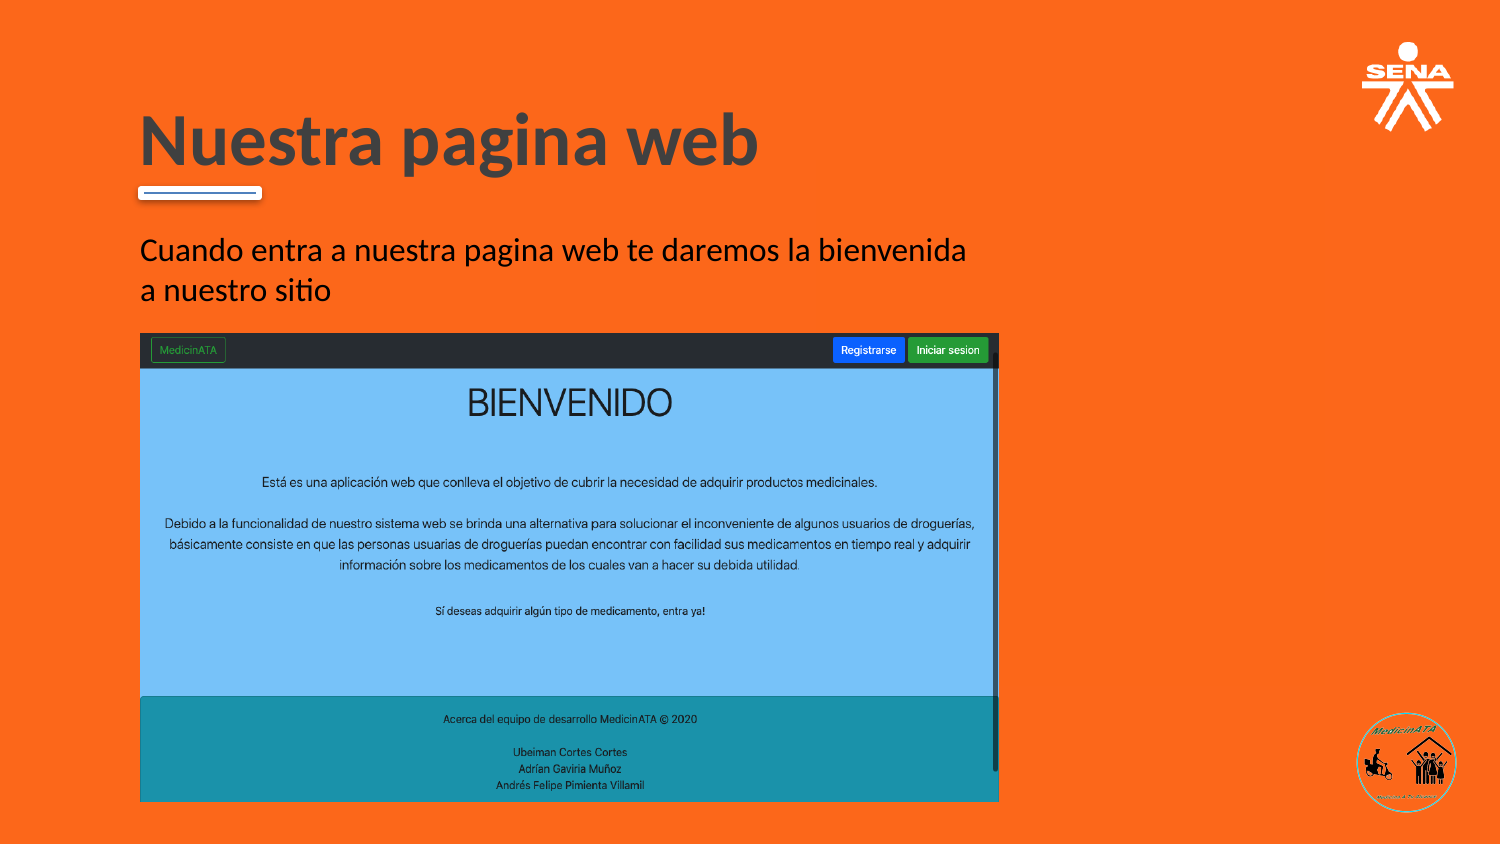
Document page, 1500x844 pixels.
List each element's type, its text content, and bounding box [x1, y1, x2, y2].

text_box Nuestra pagina web [125, 83, 923, 188]
picture [0, 0, 1500, 844]
text_box Cuando entra a nuestra pagina web te daremos la bienvenida a nuestro sitio [125, 220, 983, 316]
text_box [138, 186, 262, 200]
